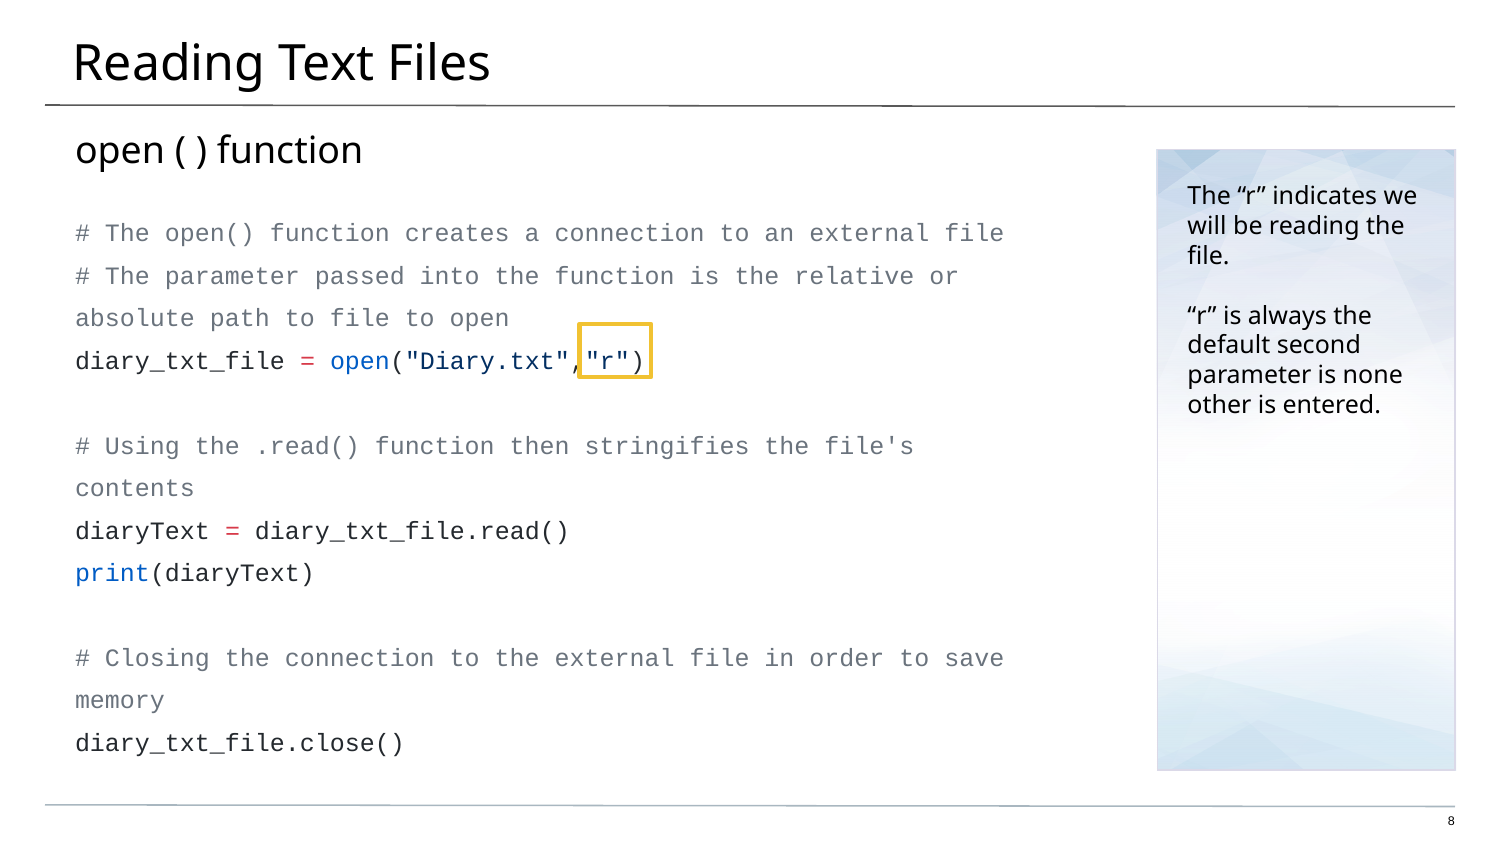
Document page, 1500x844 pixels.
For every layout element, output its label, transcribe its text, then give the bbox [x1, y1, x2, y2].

slide_number ‹#› [1412, 813, 1455, 831]
subtitle open ( ) function [0, 110, 1095, 171]
title Reading Text Files [0, 0, 1097, 88]
text_box [579, 324, 651, 378]
subtitle The “r” indicates we will be reading the file. “r” is always the default second parameter is none other is entered. [1157, 149, 1456, 771]
list # The open() function creates a connection to an external file # The parameter passed into the function is the relative or absolute path to file to open diary_txt_file = open("Diary.txt","r") # Using the .read() function then stringifies the file's contents diaryText = diary_txt_file.read() print(diaryText) # Closing the connection to the external file in order to save memory diary_txt_file.close() [0, 204, 1099, 844]
